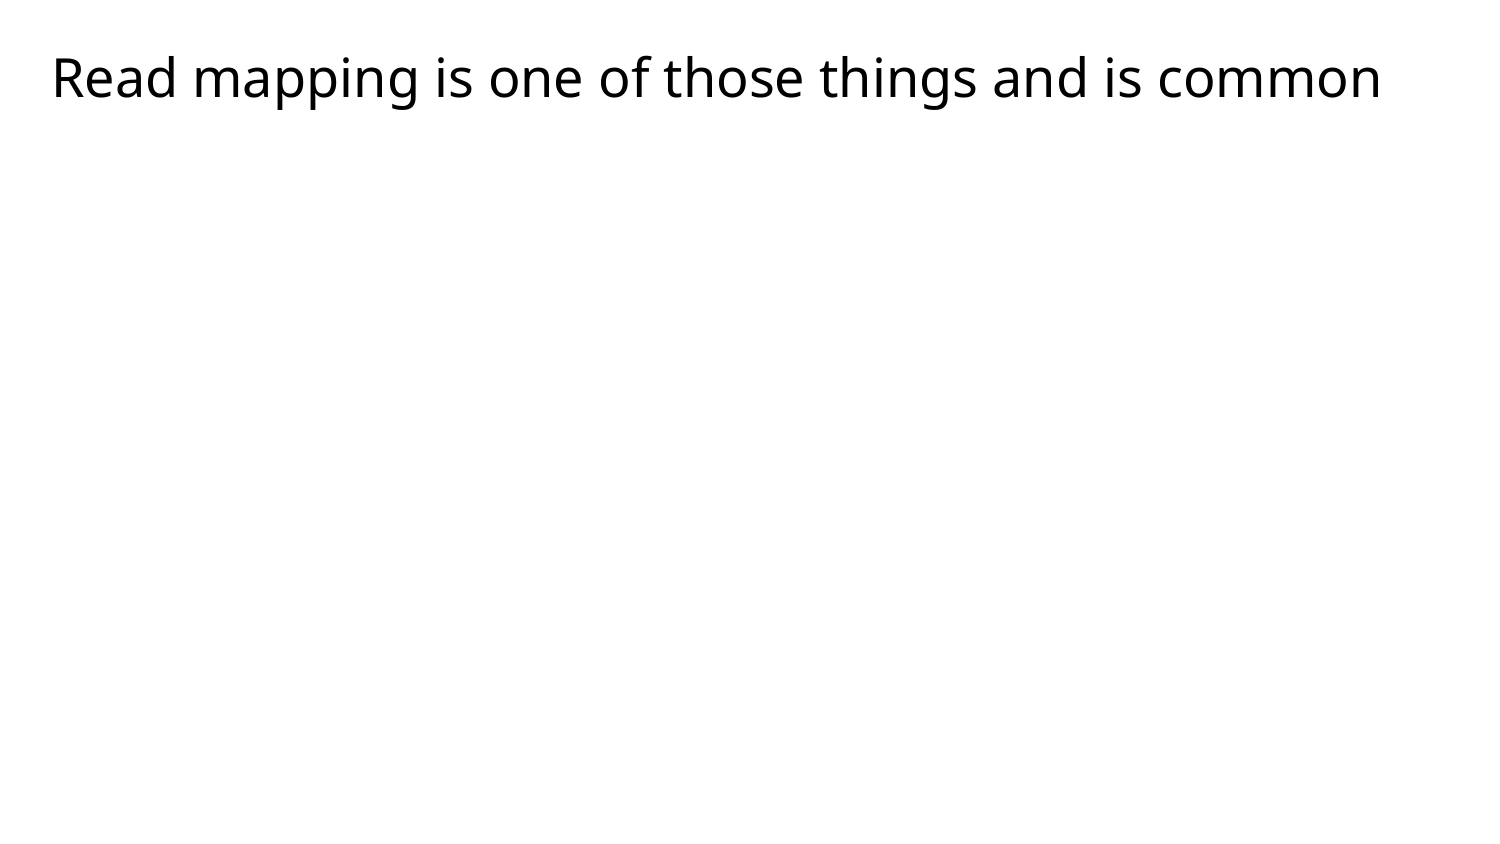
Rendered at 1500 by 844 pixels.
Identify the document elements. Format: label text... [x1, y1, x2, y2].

title Read mapping is one of those things and is common [35, 5, 1471, 147]
